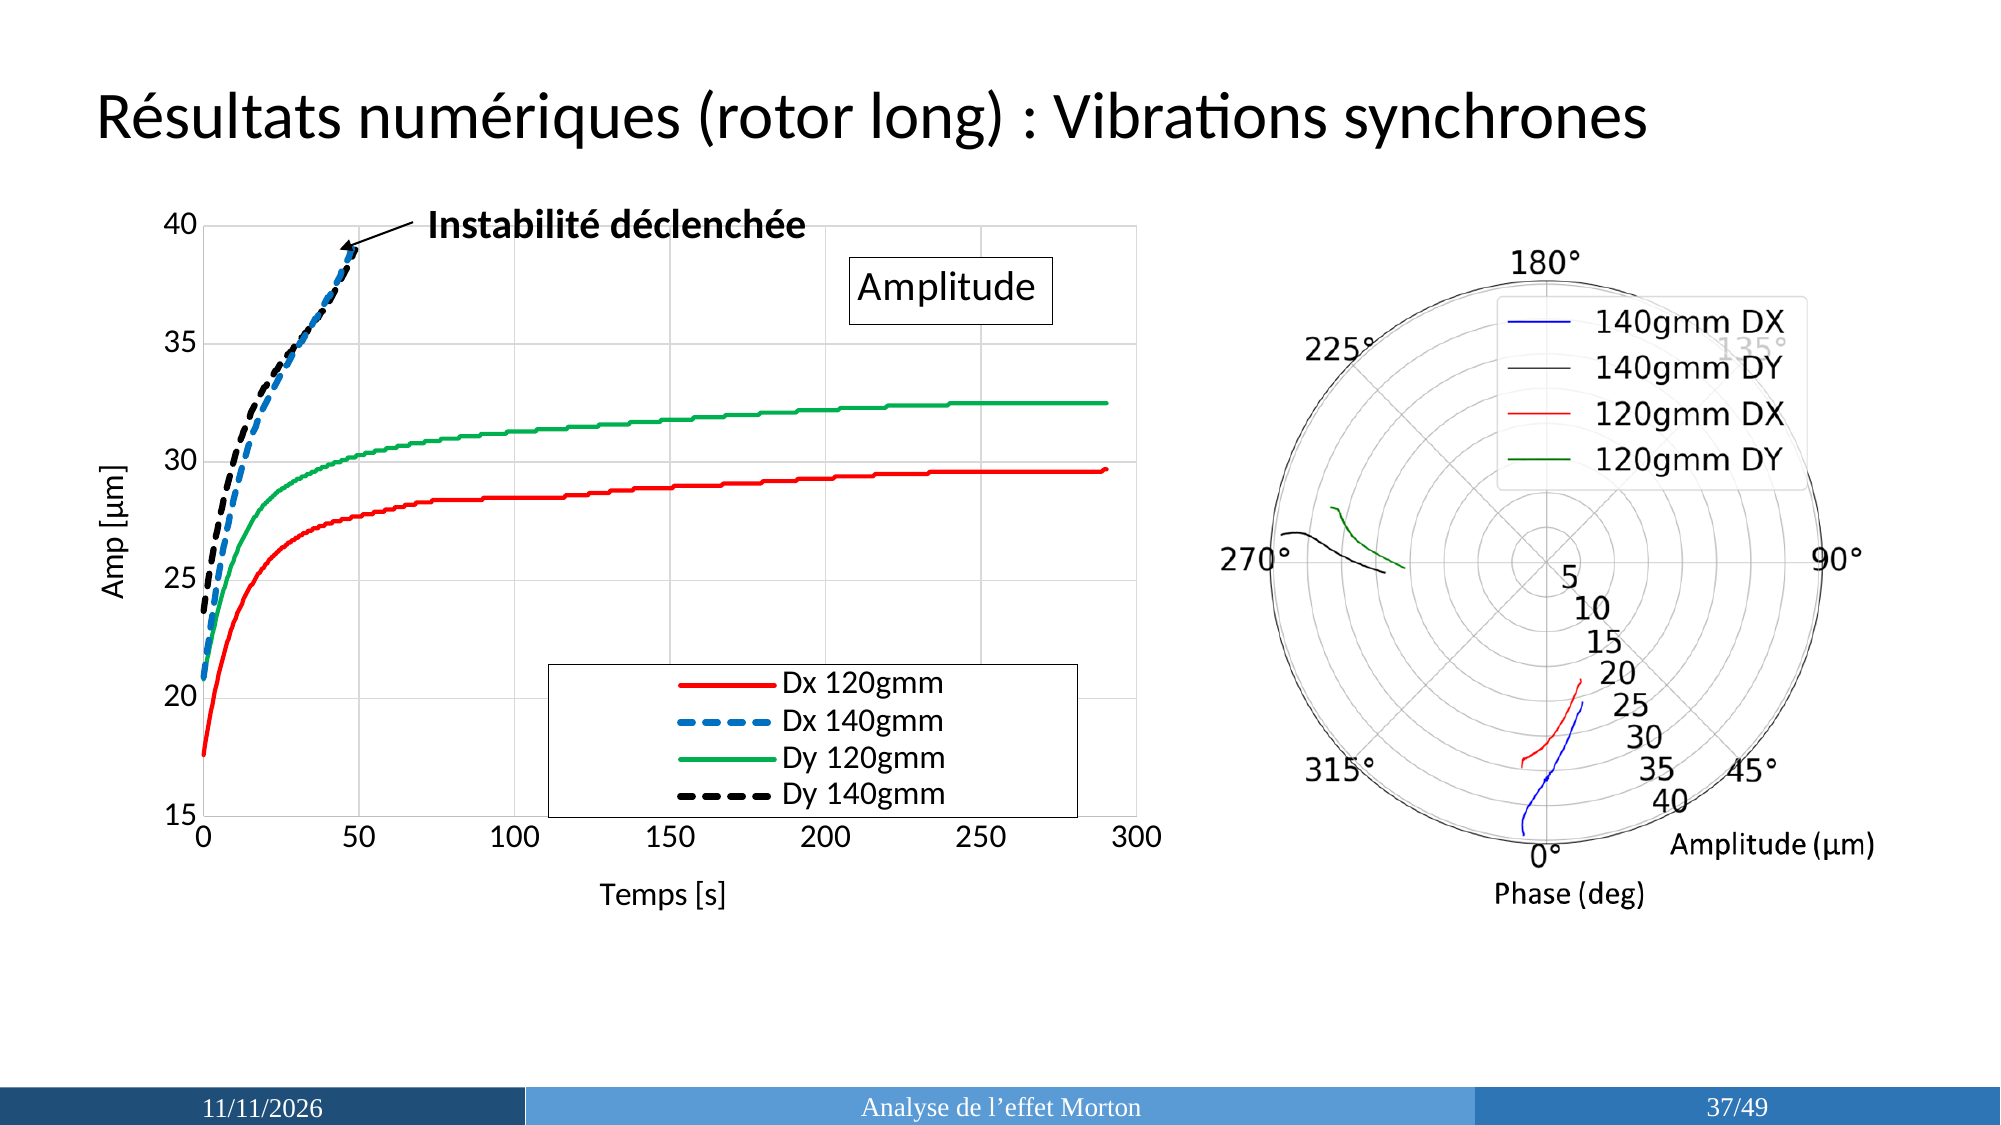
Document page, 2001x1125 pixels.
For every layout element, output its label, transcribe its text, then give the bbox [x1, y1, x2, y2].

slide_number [0, 1087, 525, 1125]
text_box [339, 222, 412, 250]
footer Analyse de l’effet Morton [526, 1087, 1475, 1125]
slide_number 37/49 [1475, 1087, 2000, 1125]
chart [64, 189, 1185, 974]
text_box Résultats numériques (rotor long) : Vibrations synchrones [81, 64, 2000, 159]
picture [1208, 231, 1895, 932]
